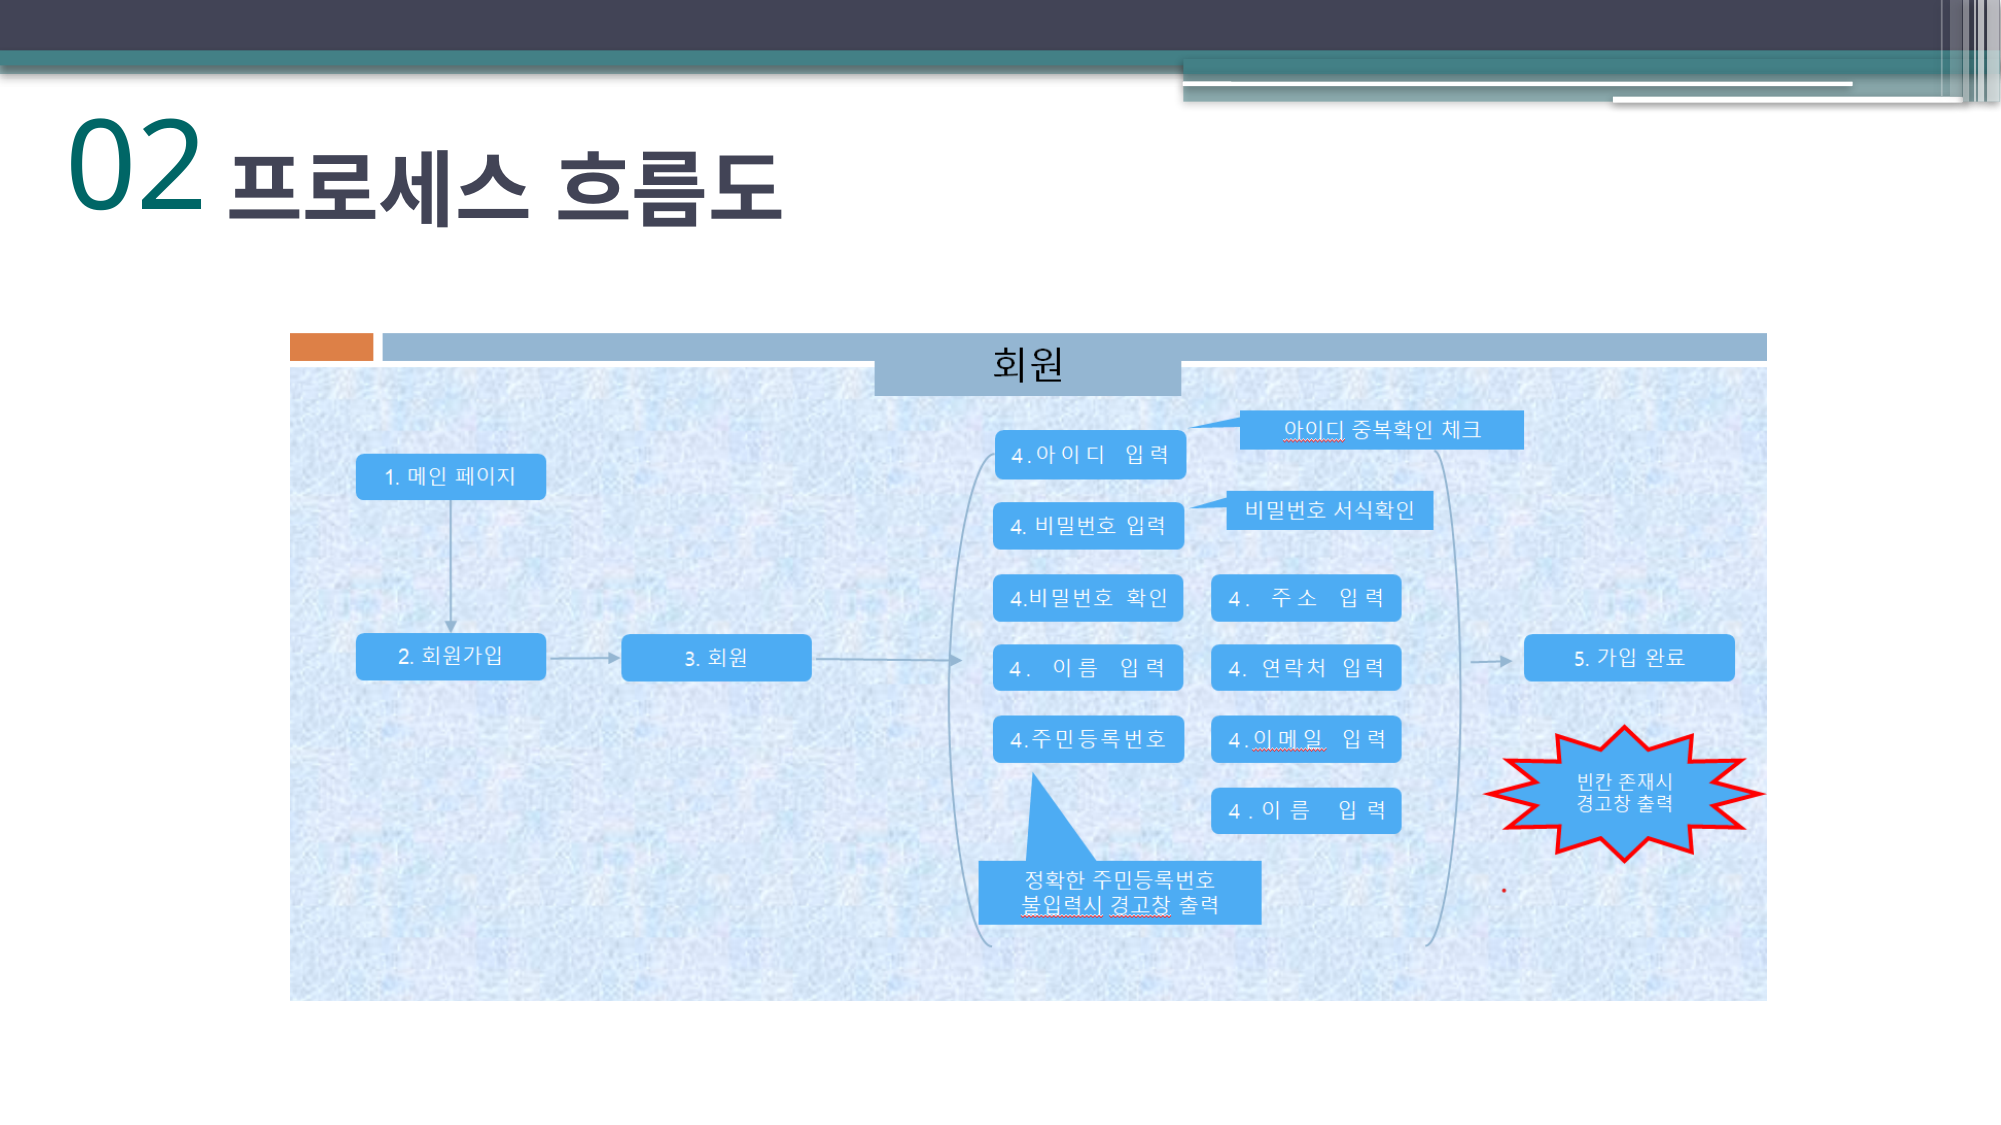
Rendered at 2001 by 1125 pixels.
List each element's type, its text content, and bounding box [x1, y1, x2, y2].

title 프로세스 흐름도 [211, 89, 1480, 285]
picture [290, 328, 1768, 1001]
text_box 02 [50, 77, 315, 242]
